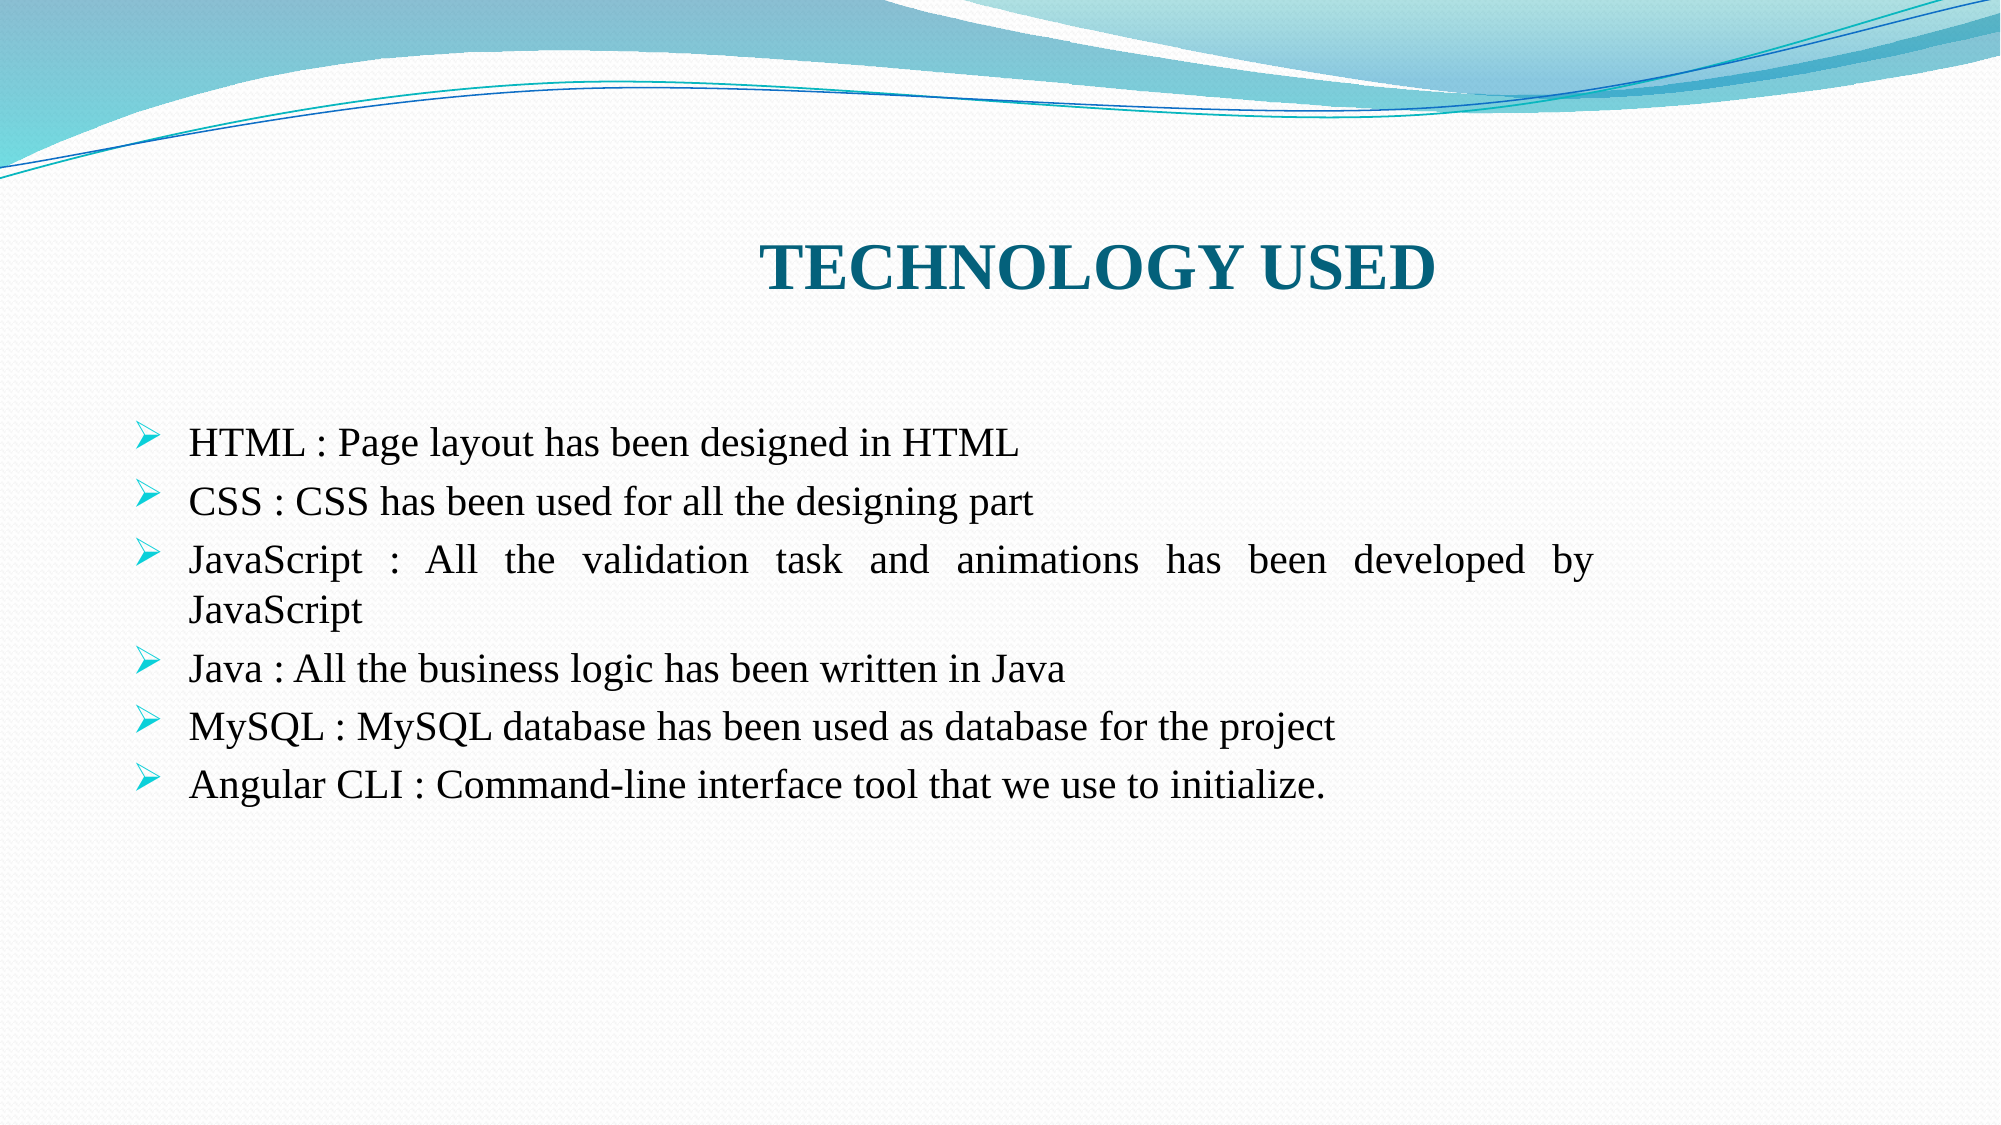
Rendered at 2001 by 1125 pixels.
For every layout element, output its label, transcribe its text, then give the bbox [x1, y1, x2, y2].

title TECHNOLOGY USED [159, 85, 1885, 303]
list HTML : Page layout has been designed in HTML CSS : CSS has been used for all the designing part JavaScript : All the validation task and animations has been developed by JavaScript Java : All the business logic has been written in Java MySQL : MySQL database has been used as database for the project Angular CLI : Command-line interface tool that we use to initialize. [117, 407, 1611, 1100]
